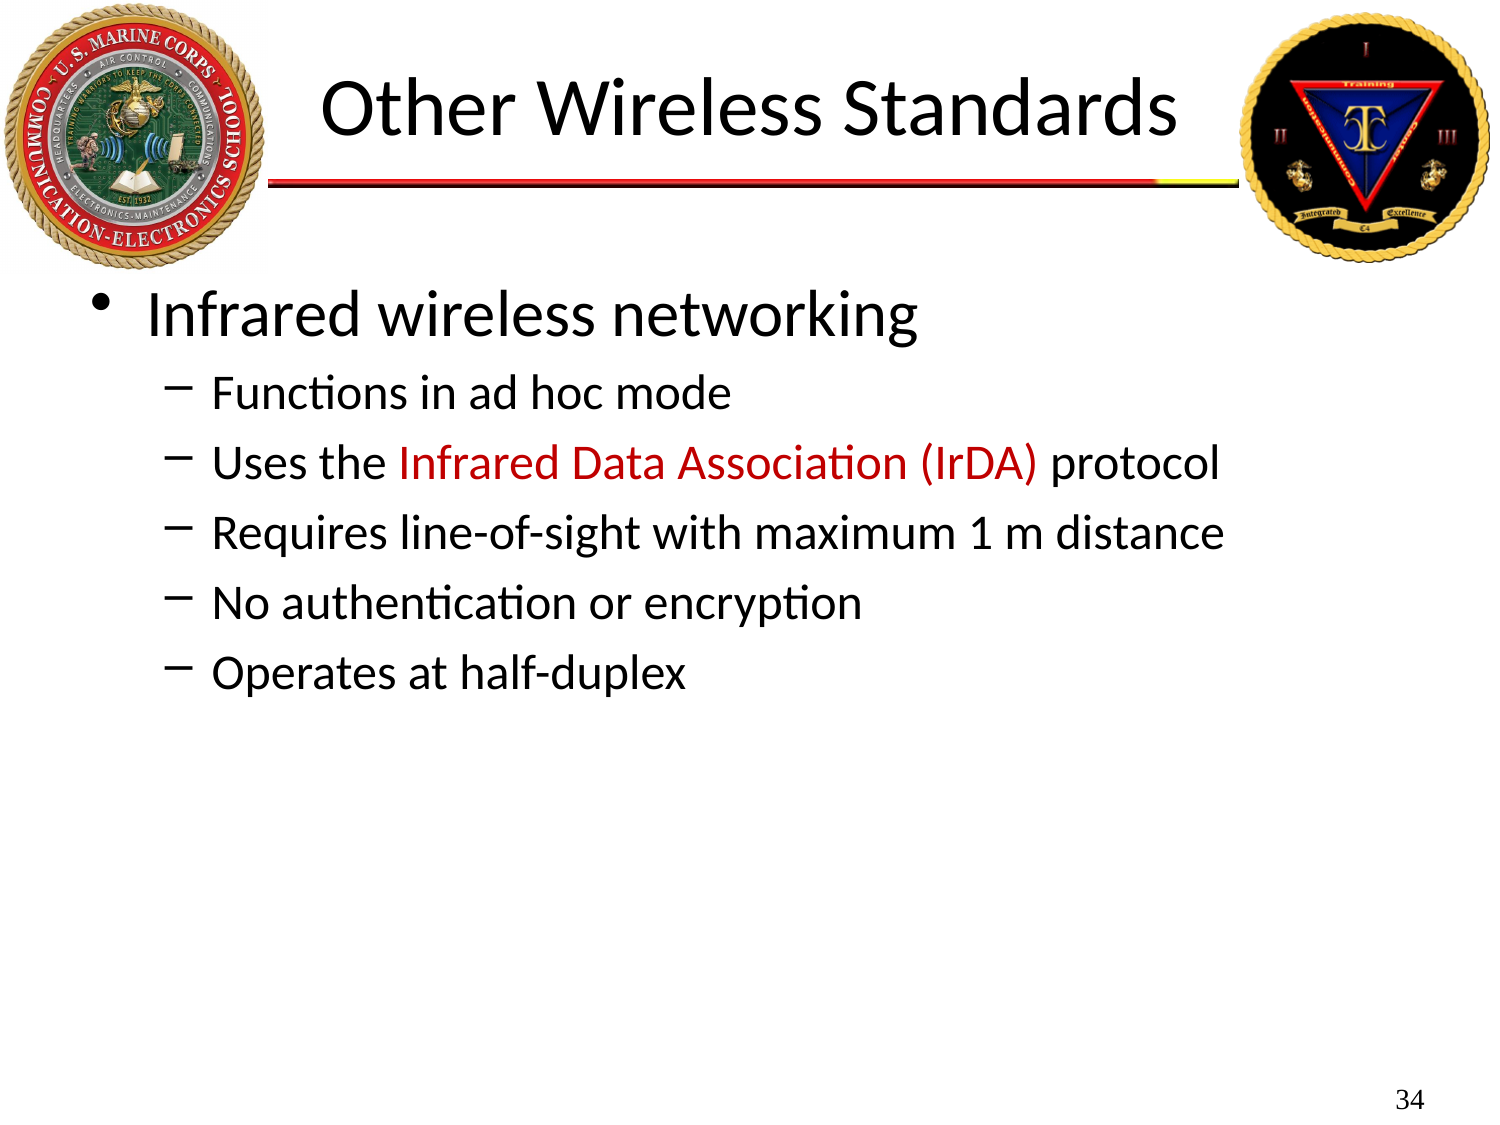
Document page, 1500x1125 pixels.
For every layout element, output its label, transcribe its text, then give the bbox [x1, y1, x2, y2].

title Other Wireless Standards [75, 45, 1425, 233]
list Infrared wireless networking Functions in ad hoc mode Uses the Infrared Data Association (IrDA) protocol Requires line-of-sight with maximum 1 m distance No authentication or encryption Operates at half-duplex [75, 262, 1425, 1005]
picture [0, 0, 268, 274]
picture [1239, 12, 1490, 263]
